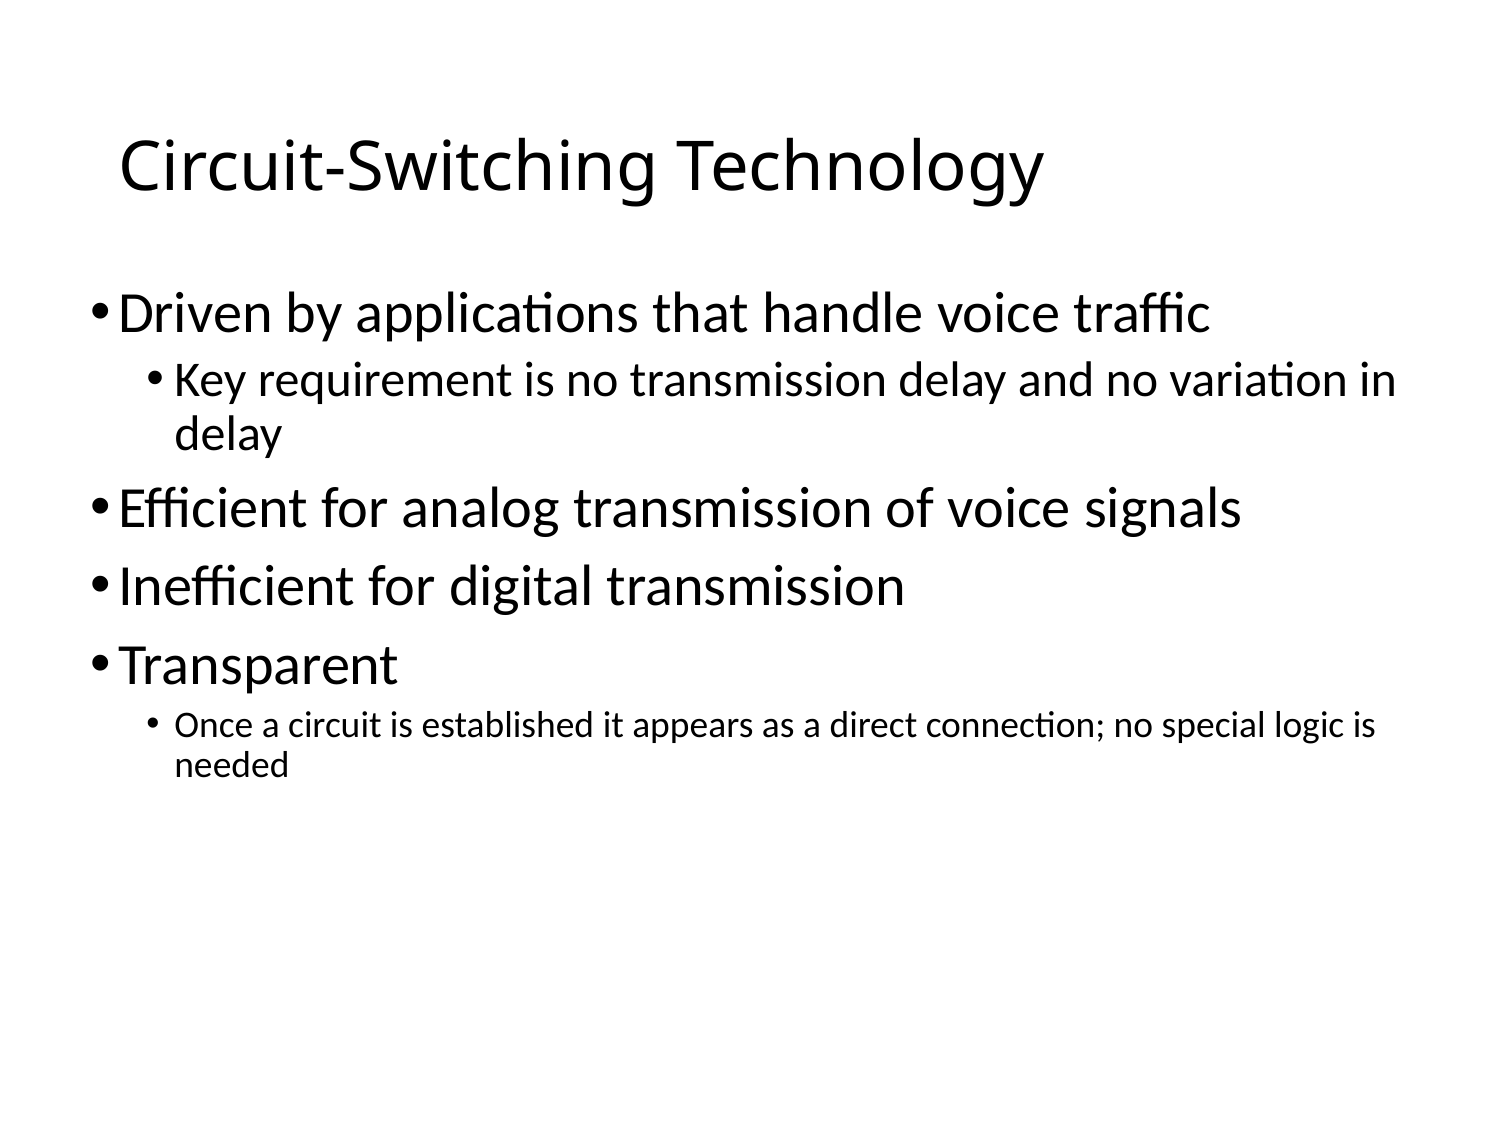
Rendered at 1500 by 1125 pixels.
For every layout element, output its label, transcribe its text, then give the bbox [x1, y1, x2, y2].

list Driven by applications that handle voice traffic Key requirement is no transmission delay and no variation in delay Efficient for analog transmission of voice signals Inefficient for digital transmission Transparent Once a circuit is established it appears as a direct connection; no special logic is needed [75, 275, 1425, 1056]
title Circuit-Switching Technology [103, 59, 1397, 275]
